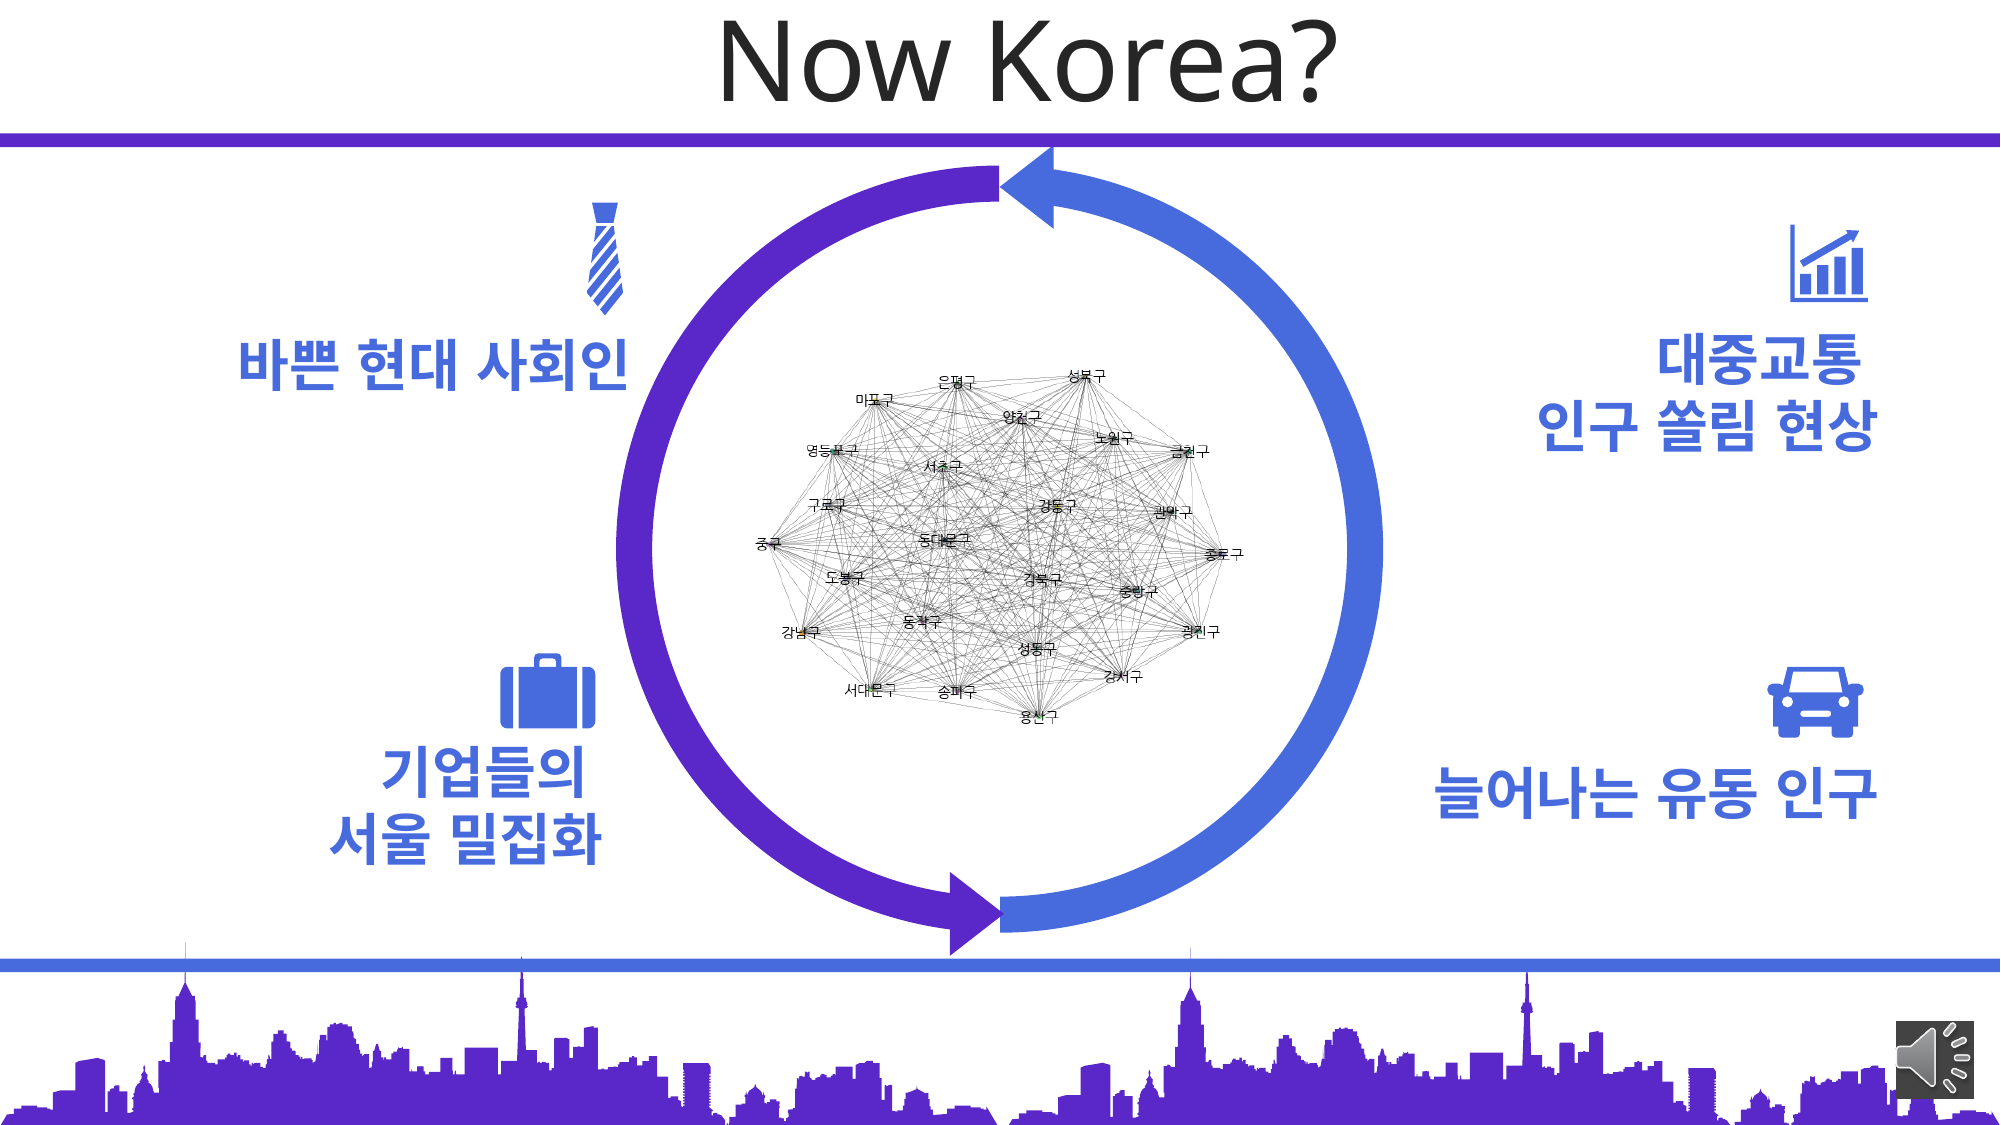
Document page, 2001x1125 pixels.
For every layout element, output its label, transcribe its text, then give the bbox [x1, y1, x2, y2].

picture [1894, 1019, 1975, 1100]
text_box [590, 201, 620, 224]
text_box [0, 958, 2000, 973]
text_box [615, 164, 1001, 932]
text_box [1766, 665, 1865, 739]
text_box [581, 665, 597, 730]
text_box [999, 168, 1385, 934]
text_box [1789, 224, 1869, 303]
list Now Korea? [542, 5, 1512, 124]
text_box [517, 652, 579, 730]
picture [720, 340, 1271, 753]
text_box [0, 132, 2000, 148]
text_box [585, 225, 625, 318]
text_box [1001, 148, 1055, 231]
text_box 늘어나는 유동 인구 [1379, 751, 1894, 834]
text_box [948, 869, 1006, 958]
text_box 기업들의 서울 밀집화 [210, 729, 619, 880]
text_box [499, 665, 515, 730]
text_box 바쁜 현대 사회인 [183, 322, 647, 405]
text_box 대중교통 인구 쏠림 현상 [1487, 316, 1894, 466]
